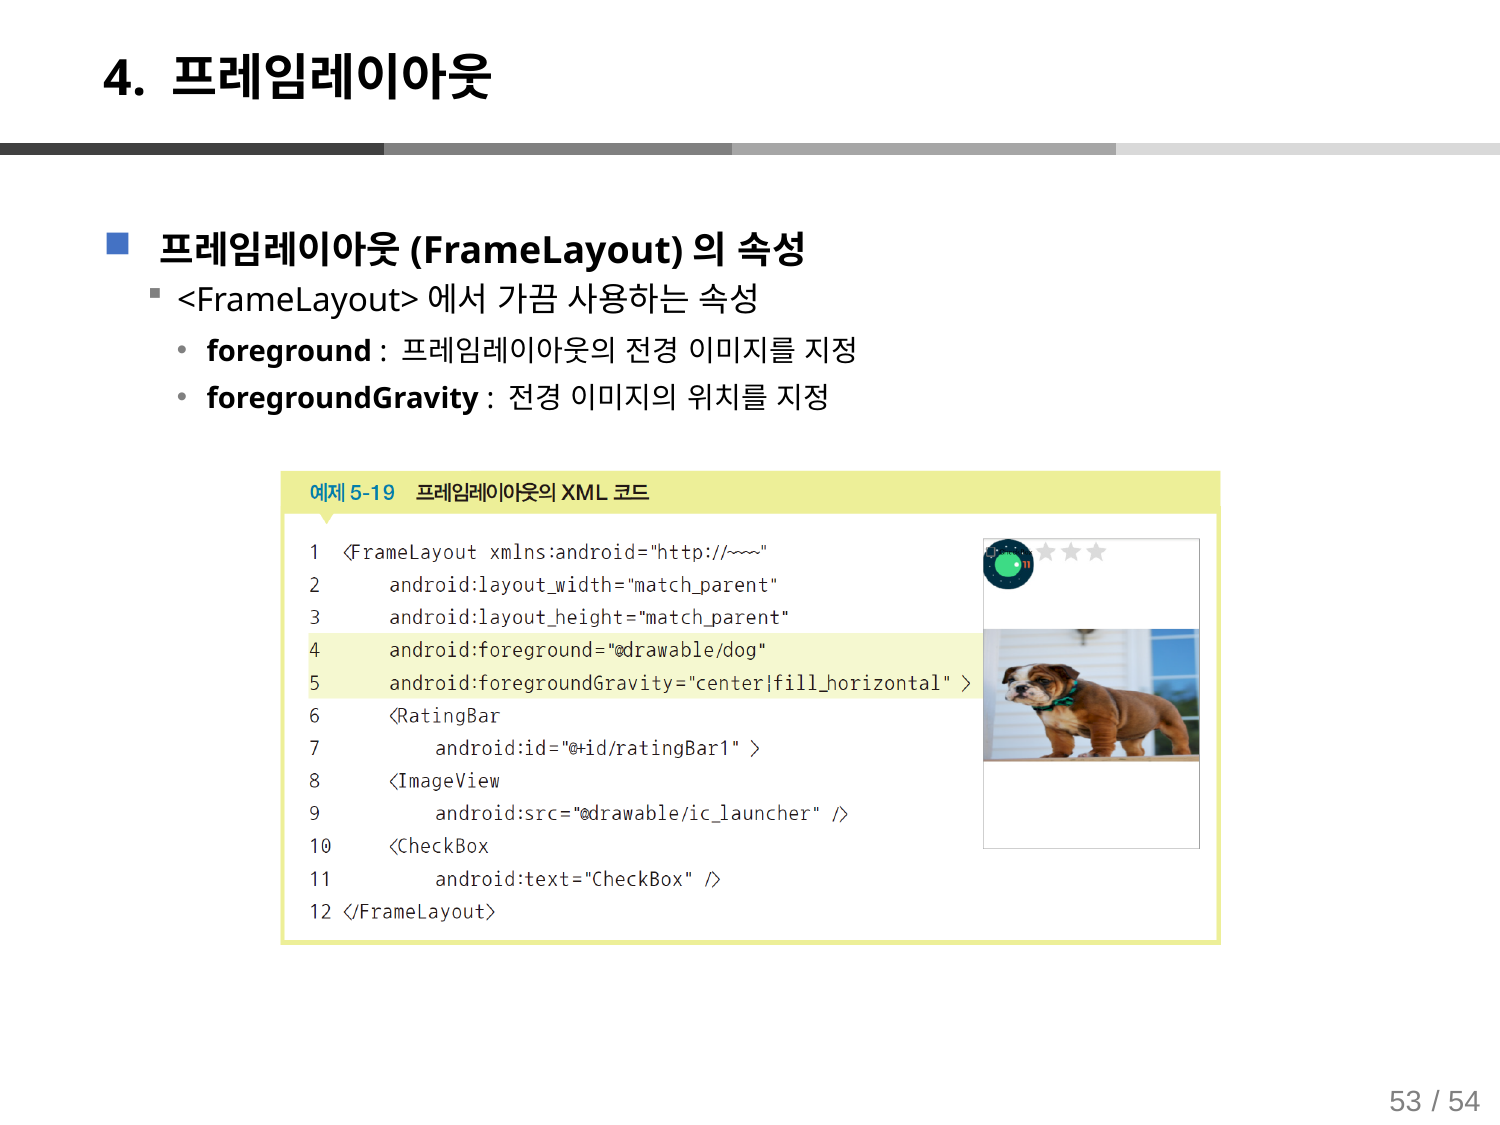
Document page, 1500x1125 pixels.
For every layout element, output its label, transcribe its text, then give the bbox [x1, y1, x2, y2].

title 4. 프레임레이아웃 [88, 30, 1211, 121]
list 프레임레이아웃(FrameLayout)의 속성 <FrameLayout>에서 가끔 사용하는 속성 foreground : 프레임레이아웃의 전경 이미지를 지정 foregroundGravity : 전경 이미지의 위치를 지정 [88, 196, 1436, 1083]
picture [277, 468, 1223, 949]
